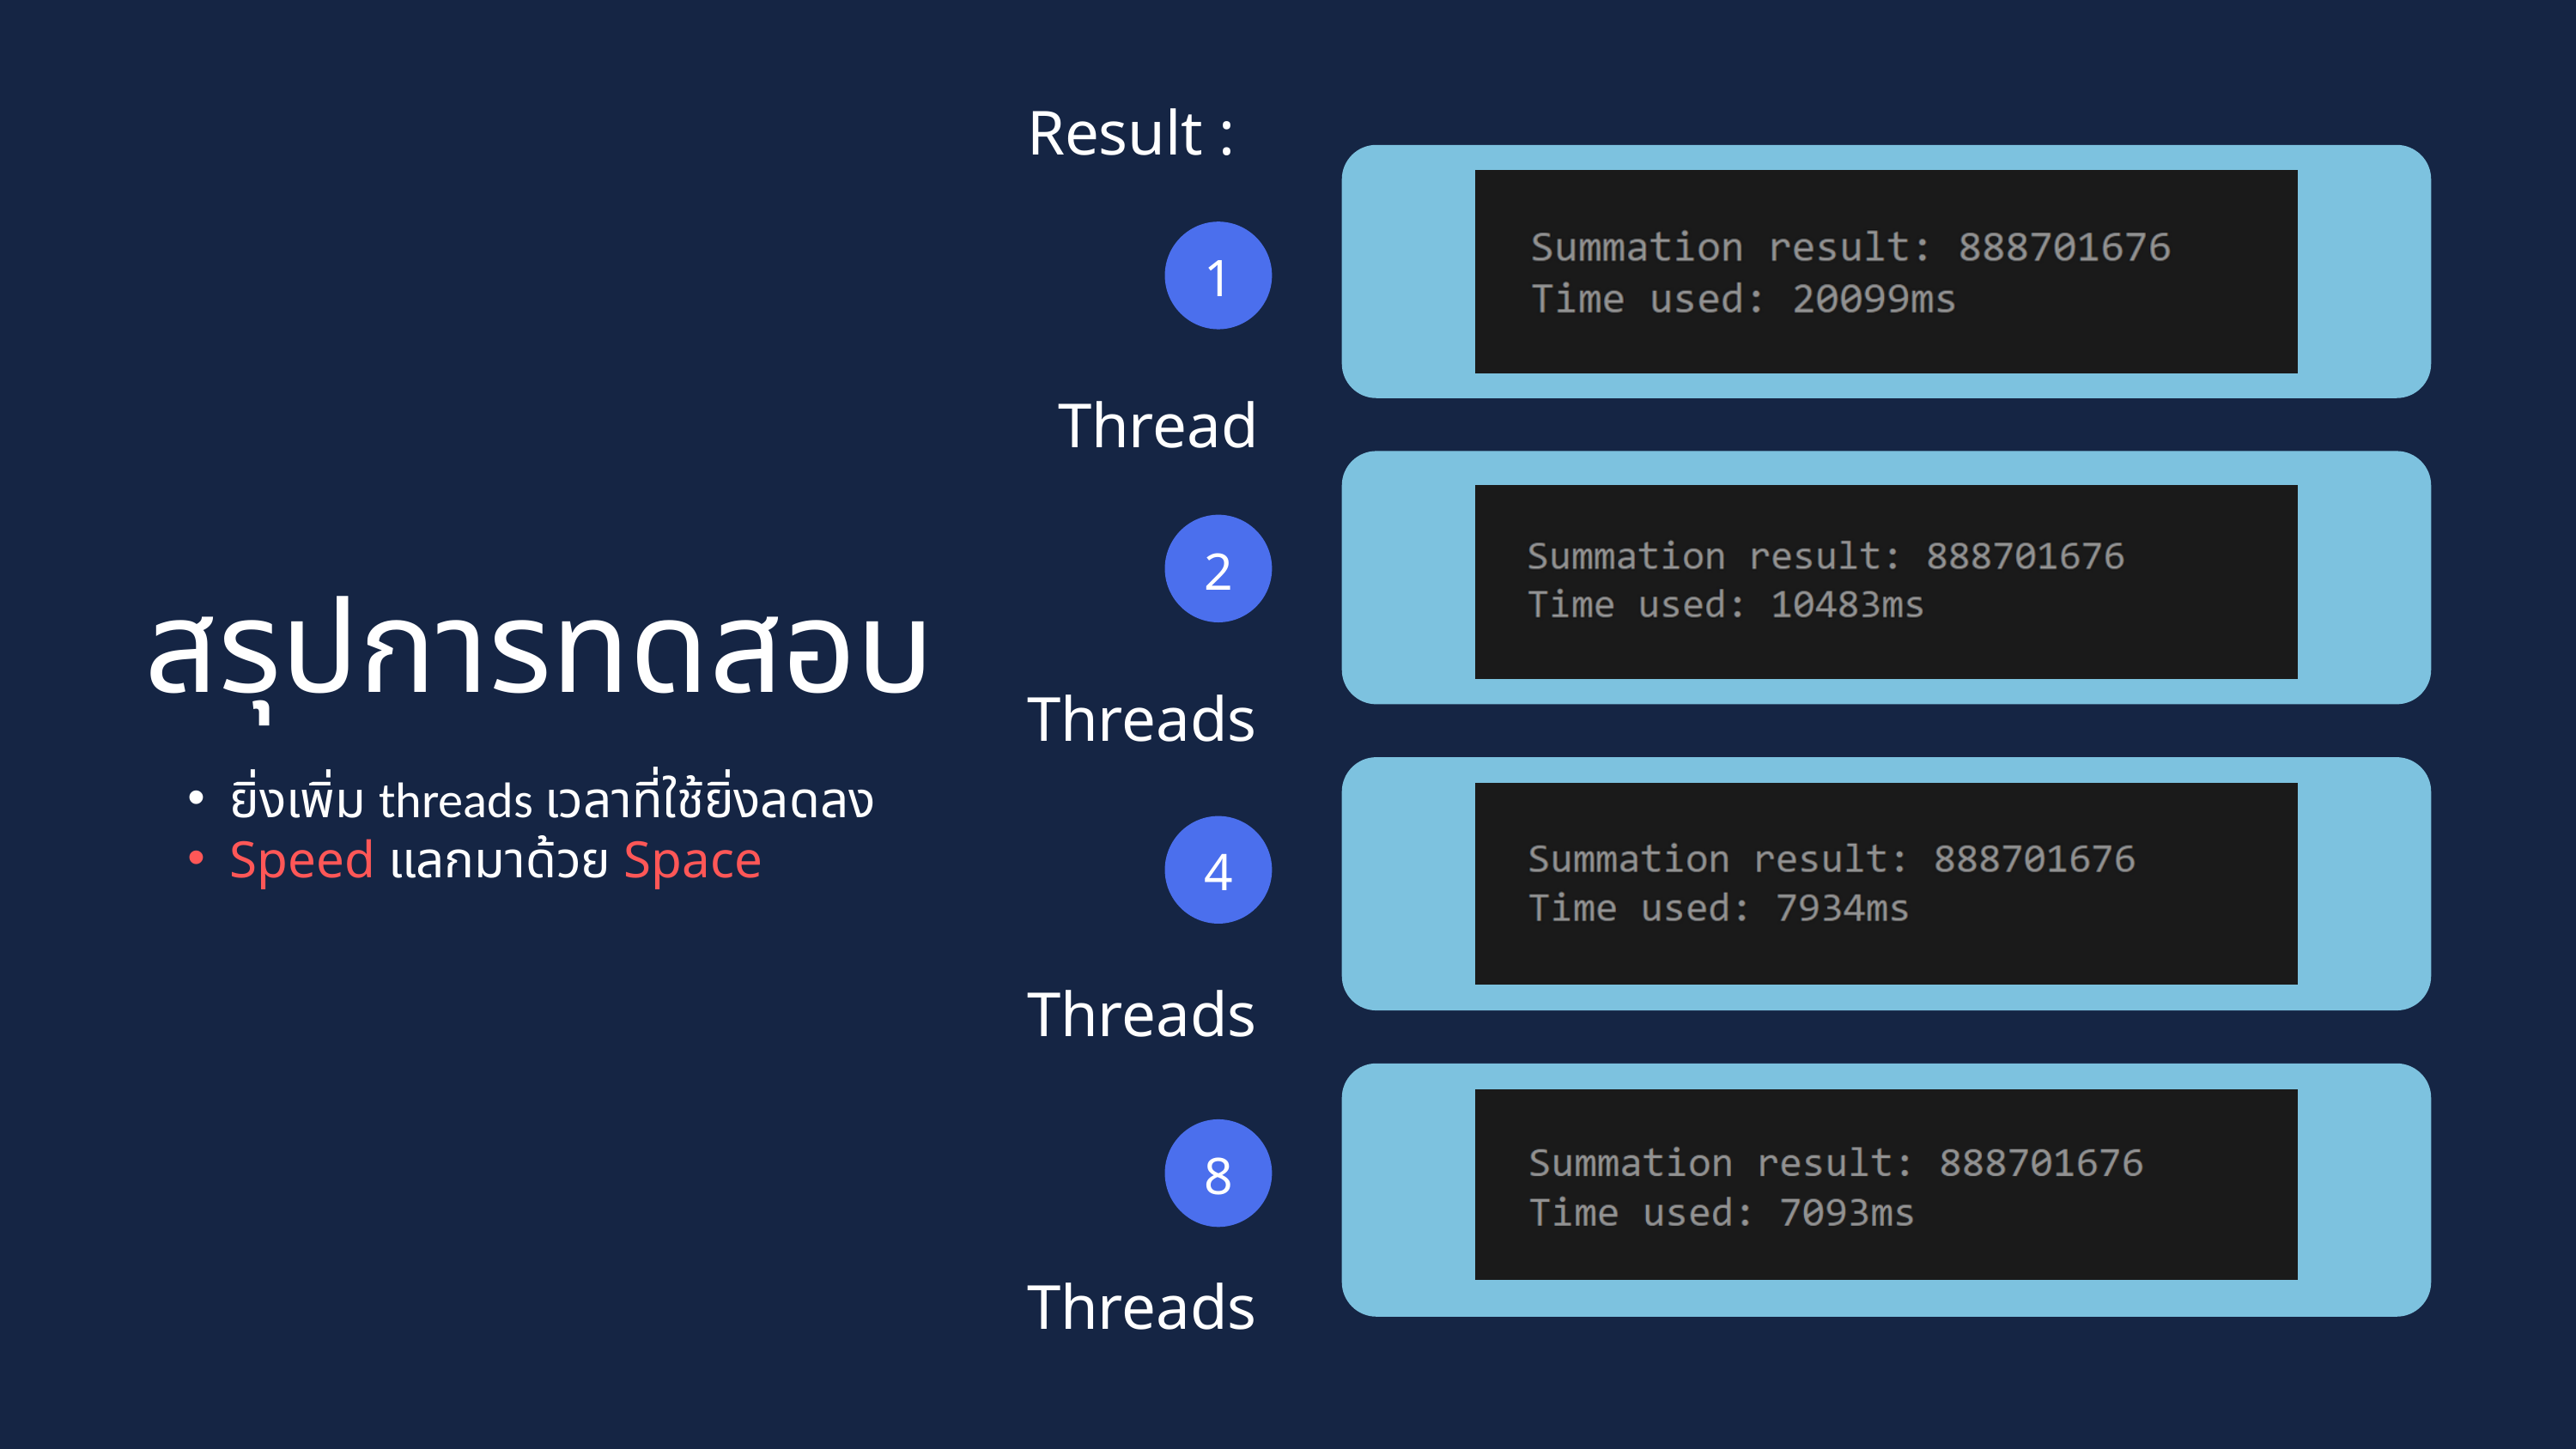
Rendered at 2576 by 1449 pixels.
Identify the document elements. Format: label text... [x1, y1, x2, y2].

picture [1474, 783, 2298, 985]
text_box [1163, 514, 1273, 623]
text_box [1163, 815, 1273, 925]
text_box Result : [1027, 94, 1273, 167]
text_box Threads [1027, 975, 1273, 1049]
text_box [1341, 144, 2432, 398]
picture [1474, 485, 2298, 679]
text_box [1163, 221, 1273, 330]
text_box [1163, 1119, 1273, 1228]
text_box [1341, 1063, 2432, 1317]
picture [1474, 1089, 2298, 1281]
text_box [1341, 756, 2432, 1011]
text_box Threads [1027, 1268, 1273, 1342]
text_box Threads [1027, 680, 1273, 754]
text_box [144, 562, 949, 886]
picture [1474, 170, 2298, 373]
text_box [1341, 451, 2432, 705]
text_box Thread [1058, 386, 1273, 460]
